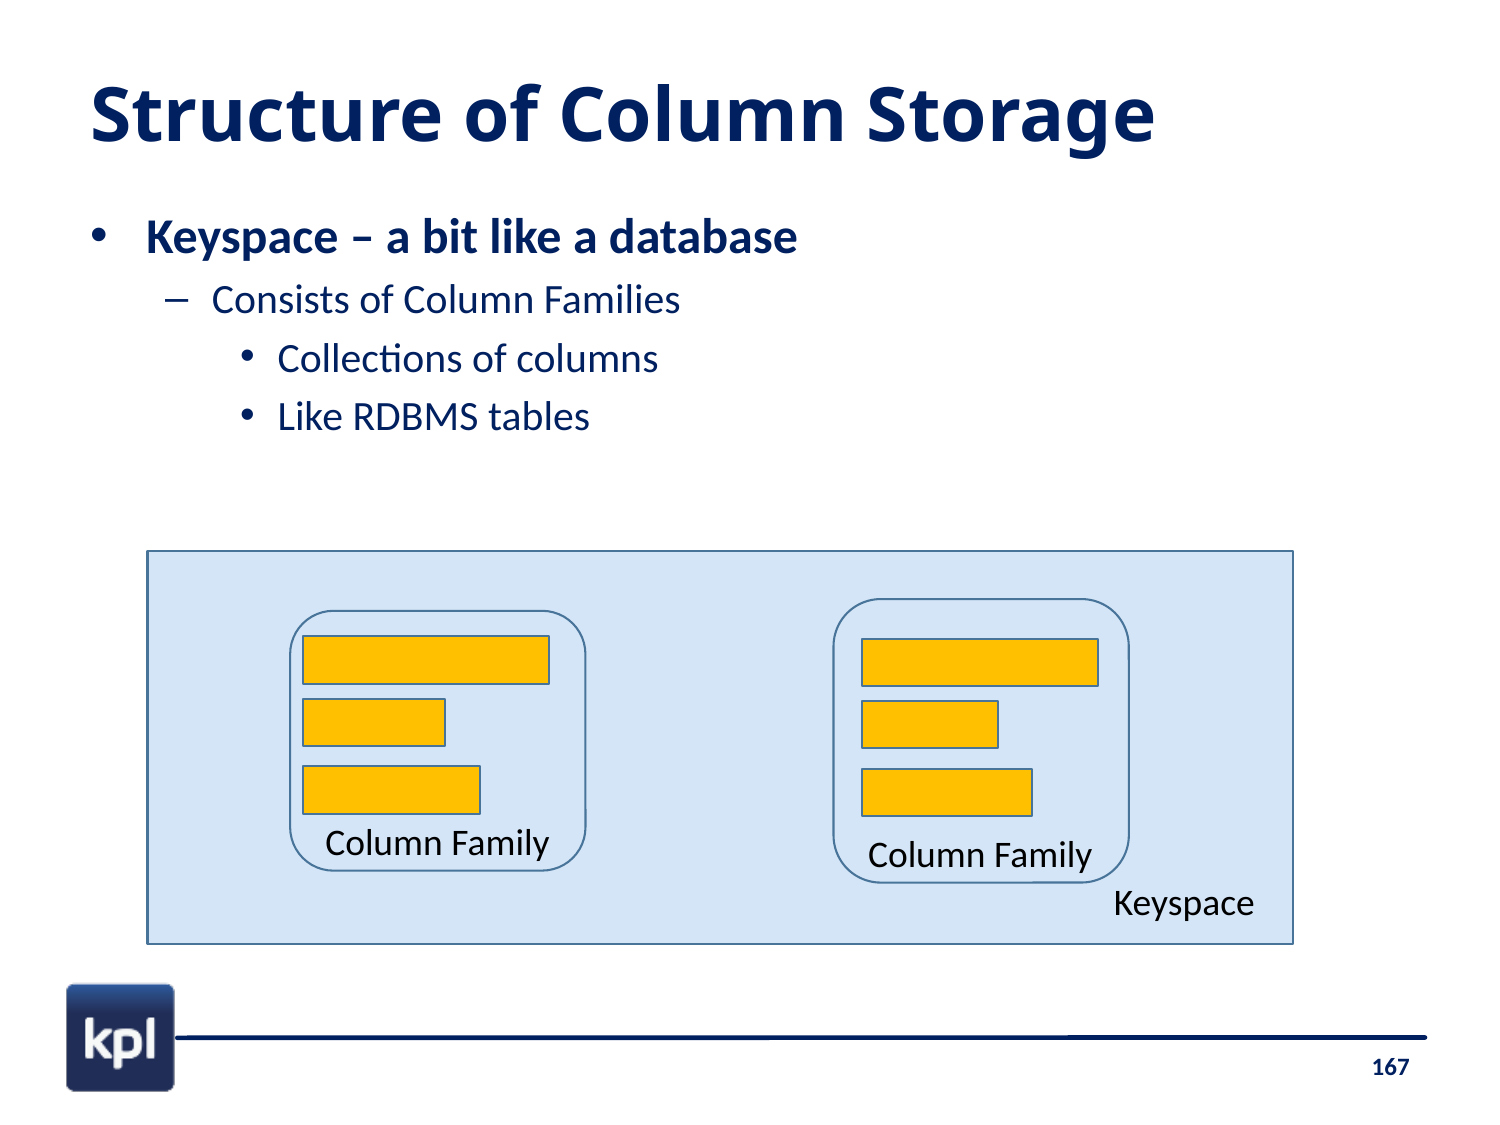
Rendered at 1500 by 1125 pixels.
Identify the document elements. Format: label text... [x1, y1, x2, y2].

slide_number 167 [987, 1042, 1425, 1103]
text_box Column Family [310, 810, 565, 870]
text_box [859, 882, 1099, 887]
text_box [313, 870, 563, 875]
text_box Keyspace [1099, 870, 1270, 931]
text_box [144, 547, 1297, 948]
picture [62, 980, 178, 1095]
text_box [858, 697, 1002, 752]
text_box [299, 762, 484, 818]
text_box Column Family [853, 822, 1108, 882]
text_box [299, 695, 448, 750]
title Structure of Column Storage [75, 43, 1436, 180]
text_box [858, 635, 1102, 690]
list Keyspace – a bit like a database Consists of Column Families Collections of columns Like RDBMS tables [75, 196, 1425, 1013]
text_box [286, 606, 590, 869]
text_box [858, 765, 1036, 820]
text_box [299, 633, 553, 688]
text_box [829, 595, 1133, 879]
